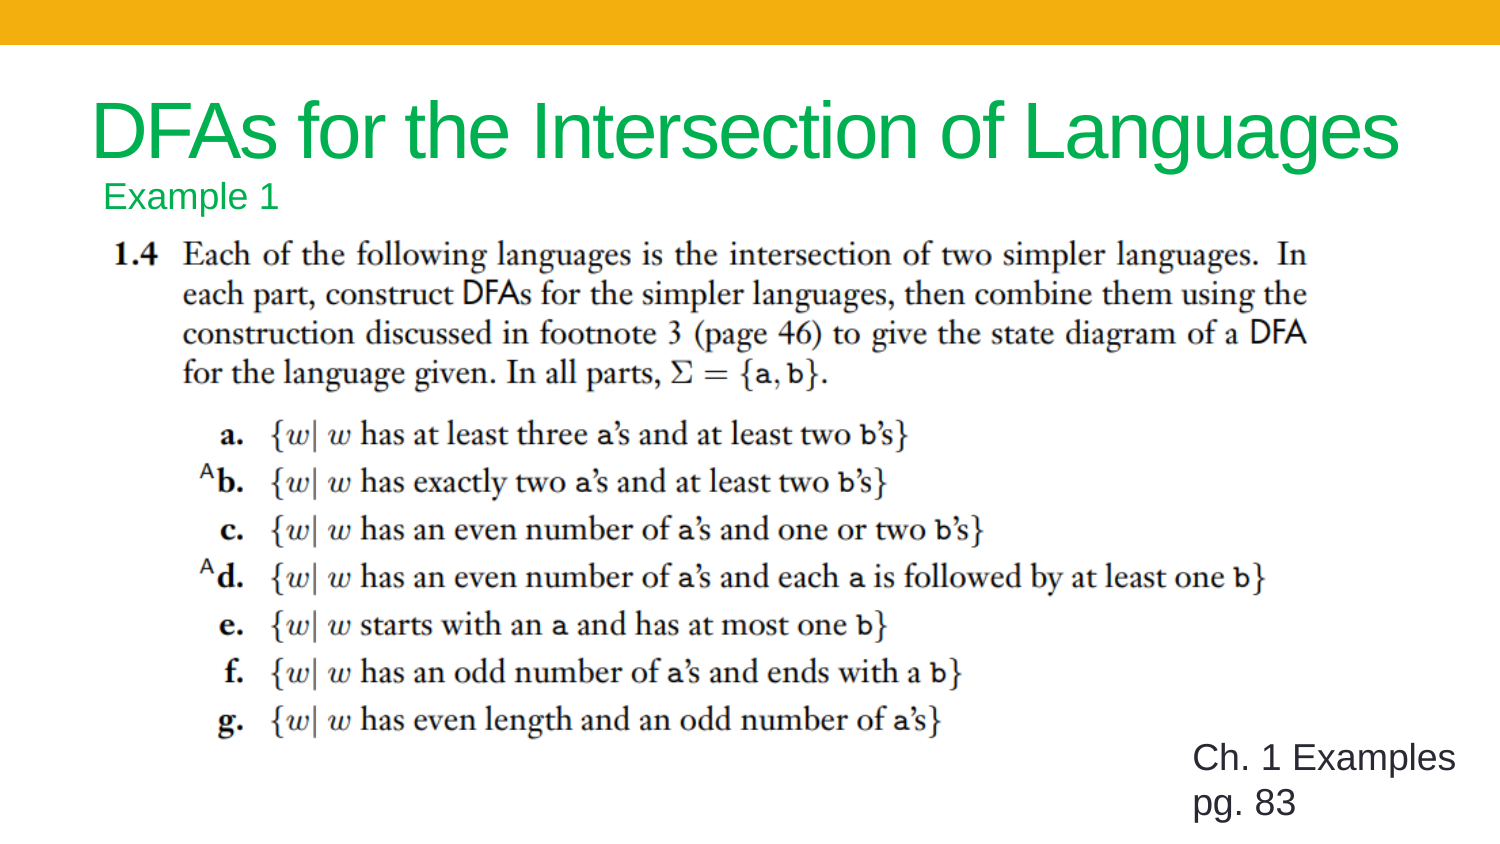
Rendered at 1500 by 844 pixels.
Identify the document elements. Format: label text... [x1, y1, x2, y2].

title DFAs for the Intersection of Languages [75, 65, 1425, 188]
text_box Example 1 [88, 164, 498, 225]
text_box Ch. 1 Examples pg. 83 [1177, 725, 1484, 830]
picture [99, 223, 1331, 779]
